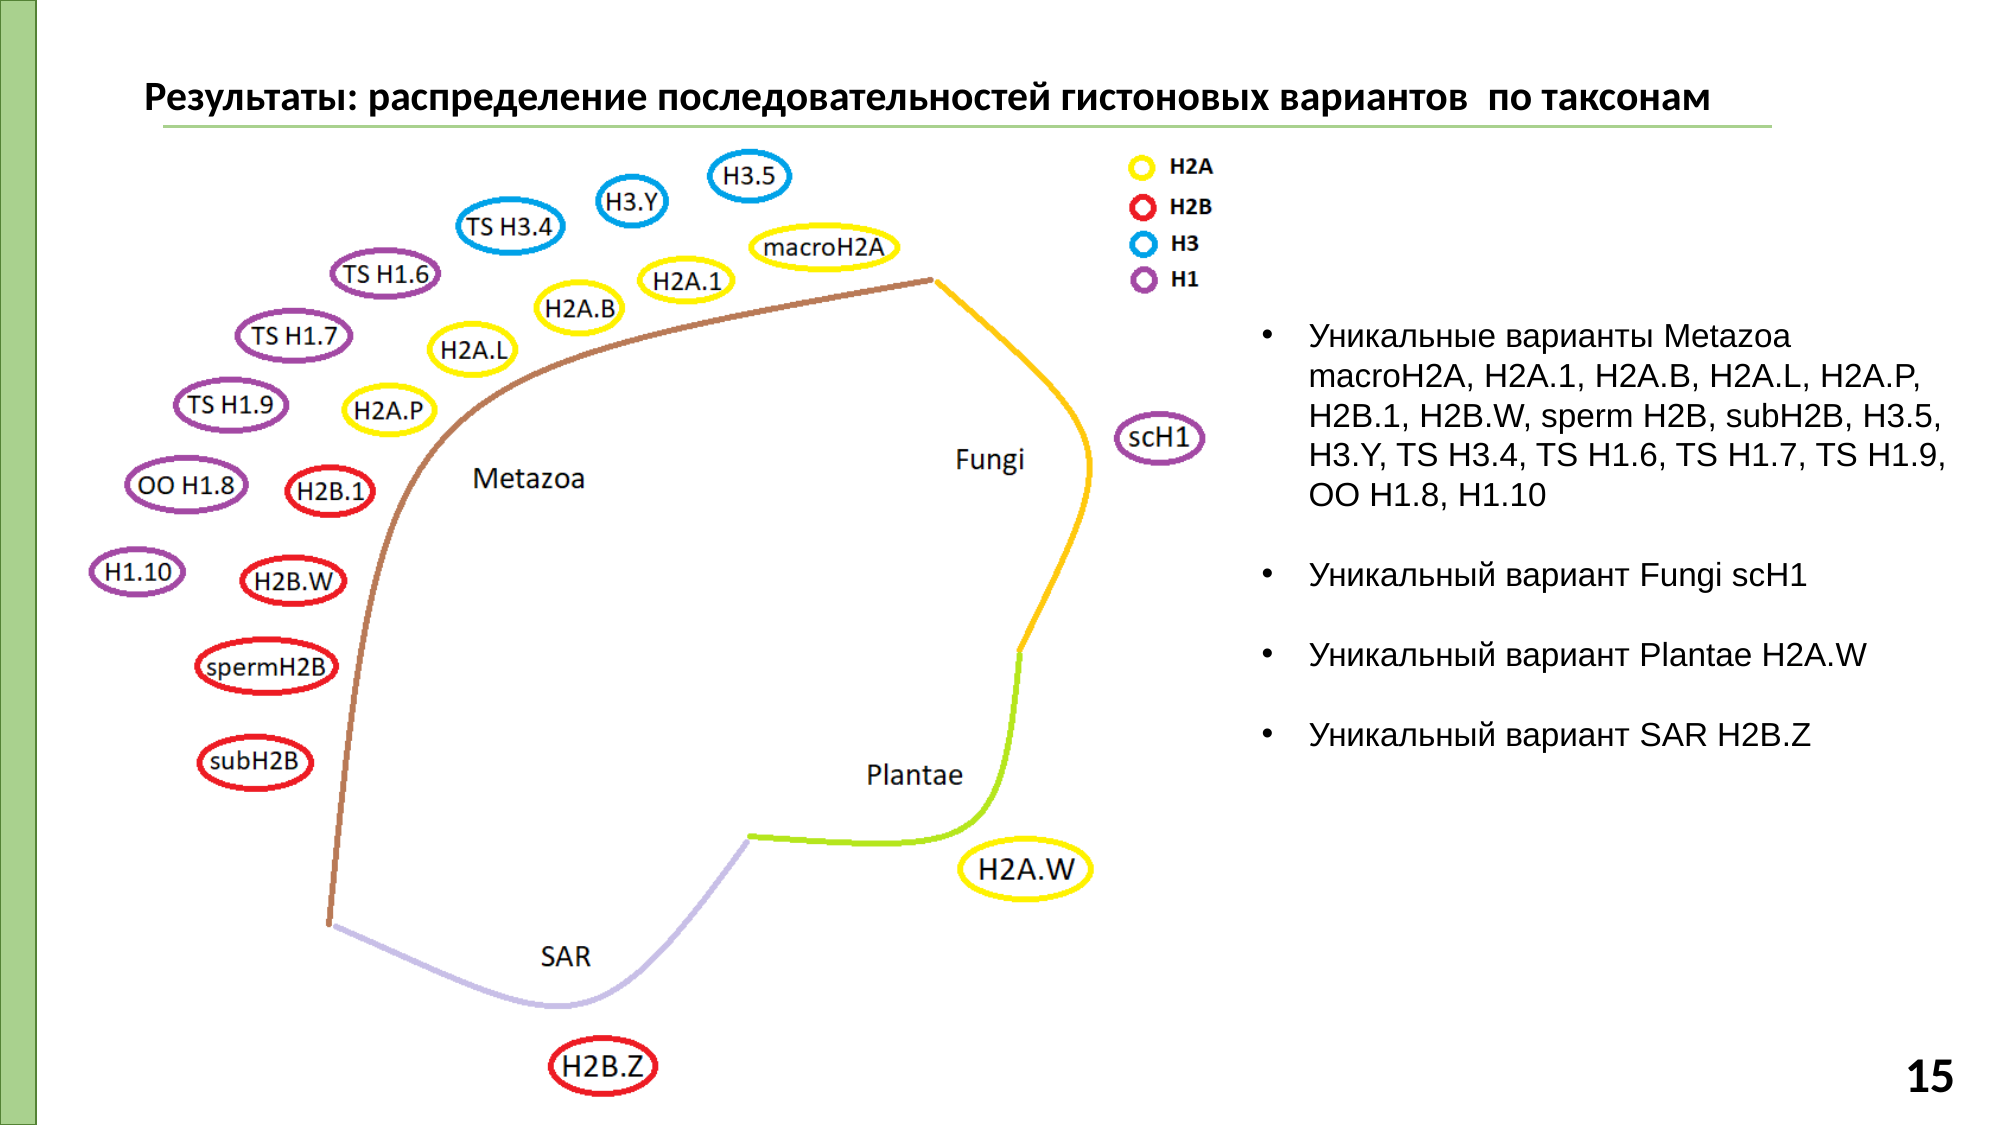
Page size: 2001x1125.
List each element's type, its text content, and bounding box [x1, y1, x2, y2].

text_box Результаты: распределение последовательностей гистоновых вариантов по таксонам [129, 61, 1728, 126]
slide_number 15 [1412, 1042, 1971, 1103]
text_box [0, 0, 37, 1125]
picture [84, 130, 1222, 1104]
text_box Уникальные варианты Metazoa macroH2A, H2A.1, H2A.B, H2A.L, H2A.P, H2B.1, H2B.W, sperm H2B, subH2B, H3.5, H3.Y, TS H3.4, TS H1.6, TS H1.7, TS H1.9, OO H1.8, H1.10 Уникальный вариант Fungi scH1 Уникальный вариант Plantae H2A.W Уникальный вариант SAR H2B.Z [1246, 306, 1971, 921]
